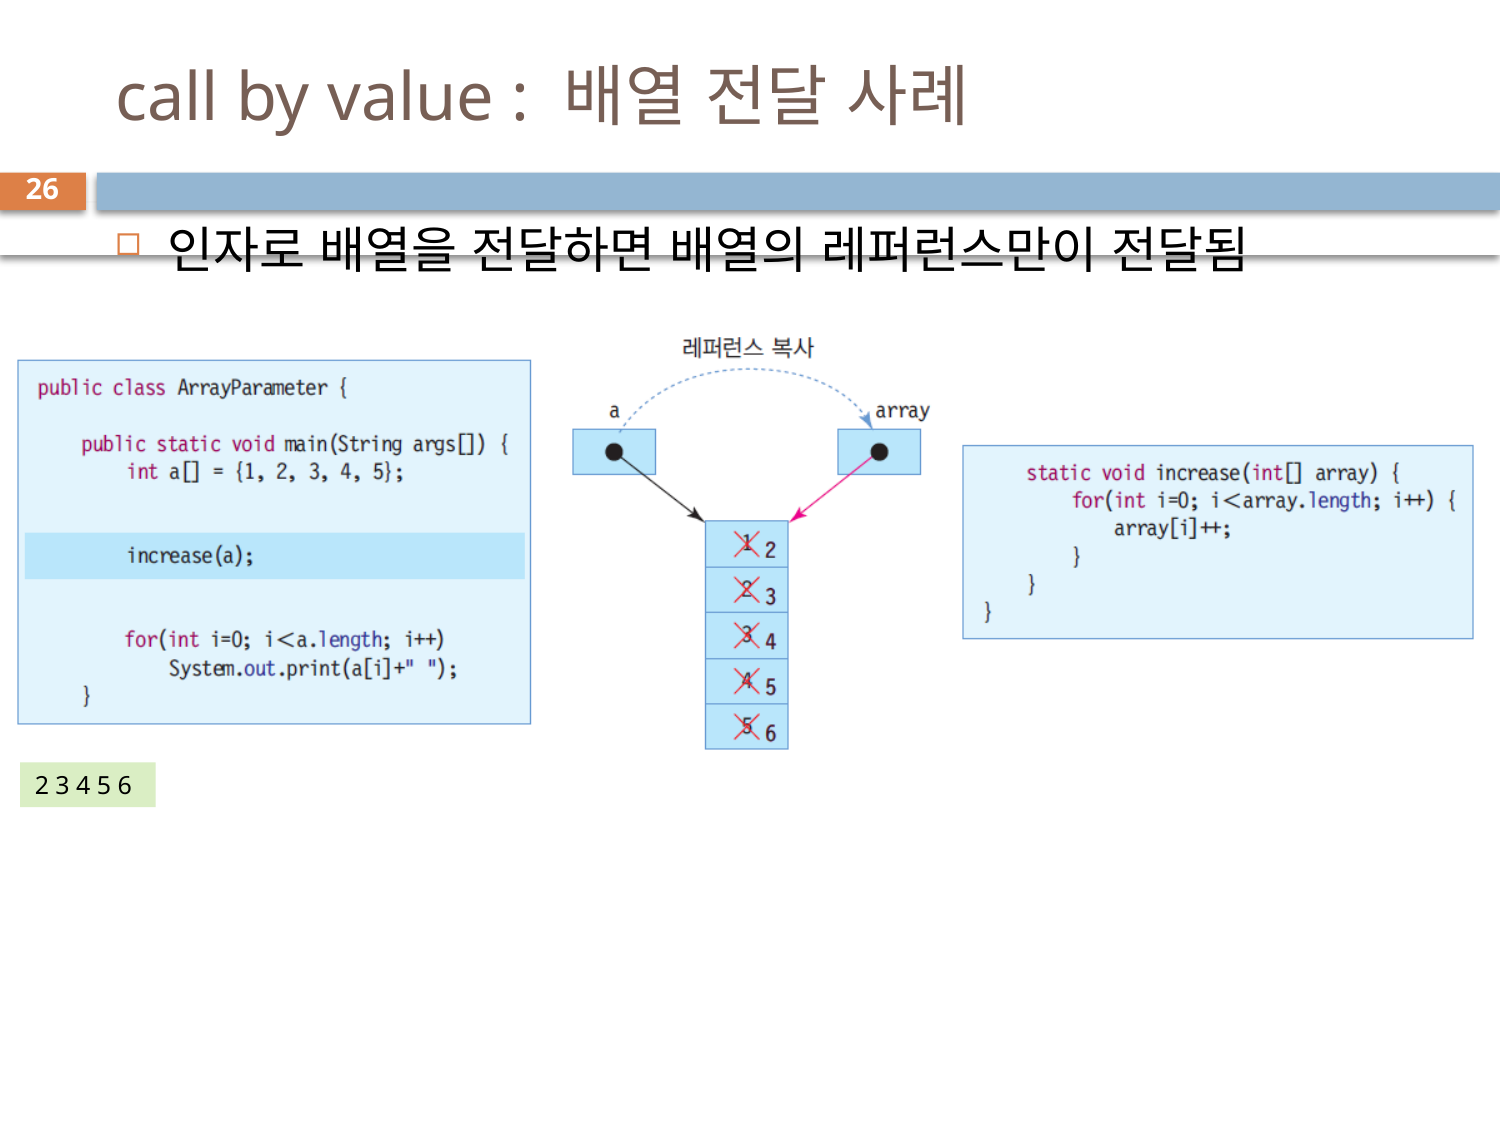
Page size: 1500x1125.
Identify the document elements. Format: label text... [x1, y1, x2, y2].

picture [0, 336, 1500, 756]
title call by value : 배열 전달 사례 [100, 37, 1438, 149]
list 인자로 배열을 전달하면 배열의 레퍼런스만이 전달됨 [100, 210, 1438, 329]
slide_number 26 [0, 170, 87, 211]
text_box 2 3 4 5 6 [20, 766, 156, 808]
